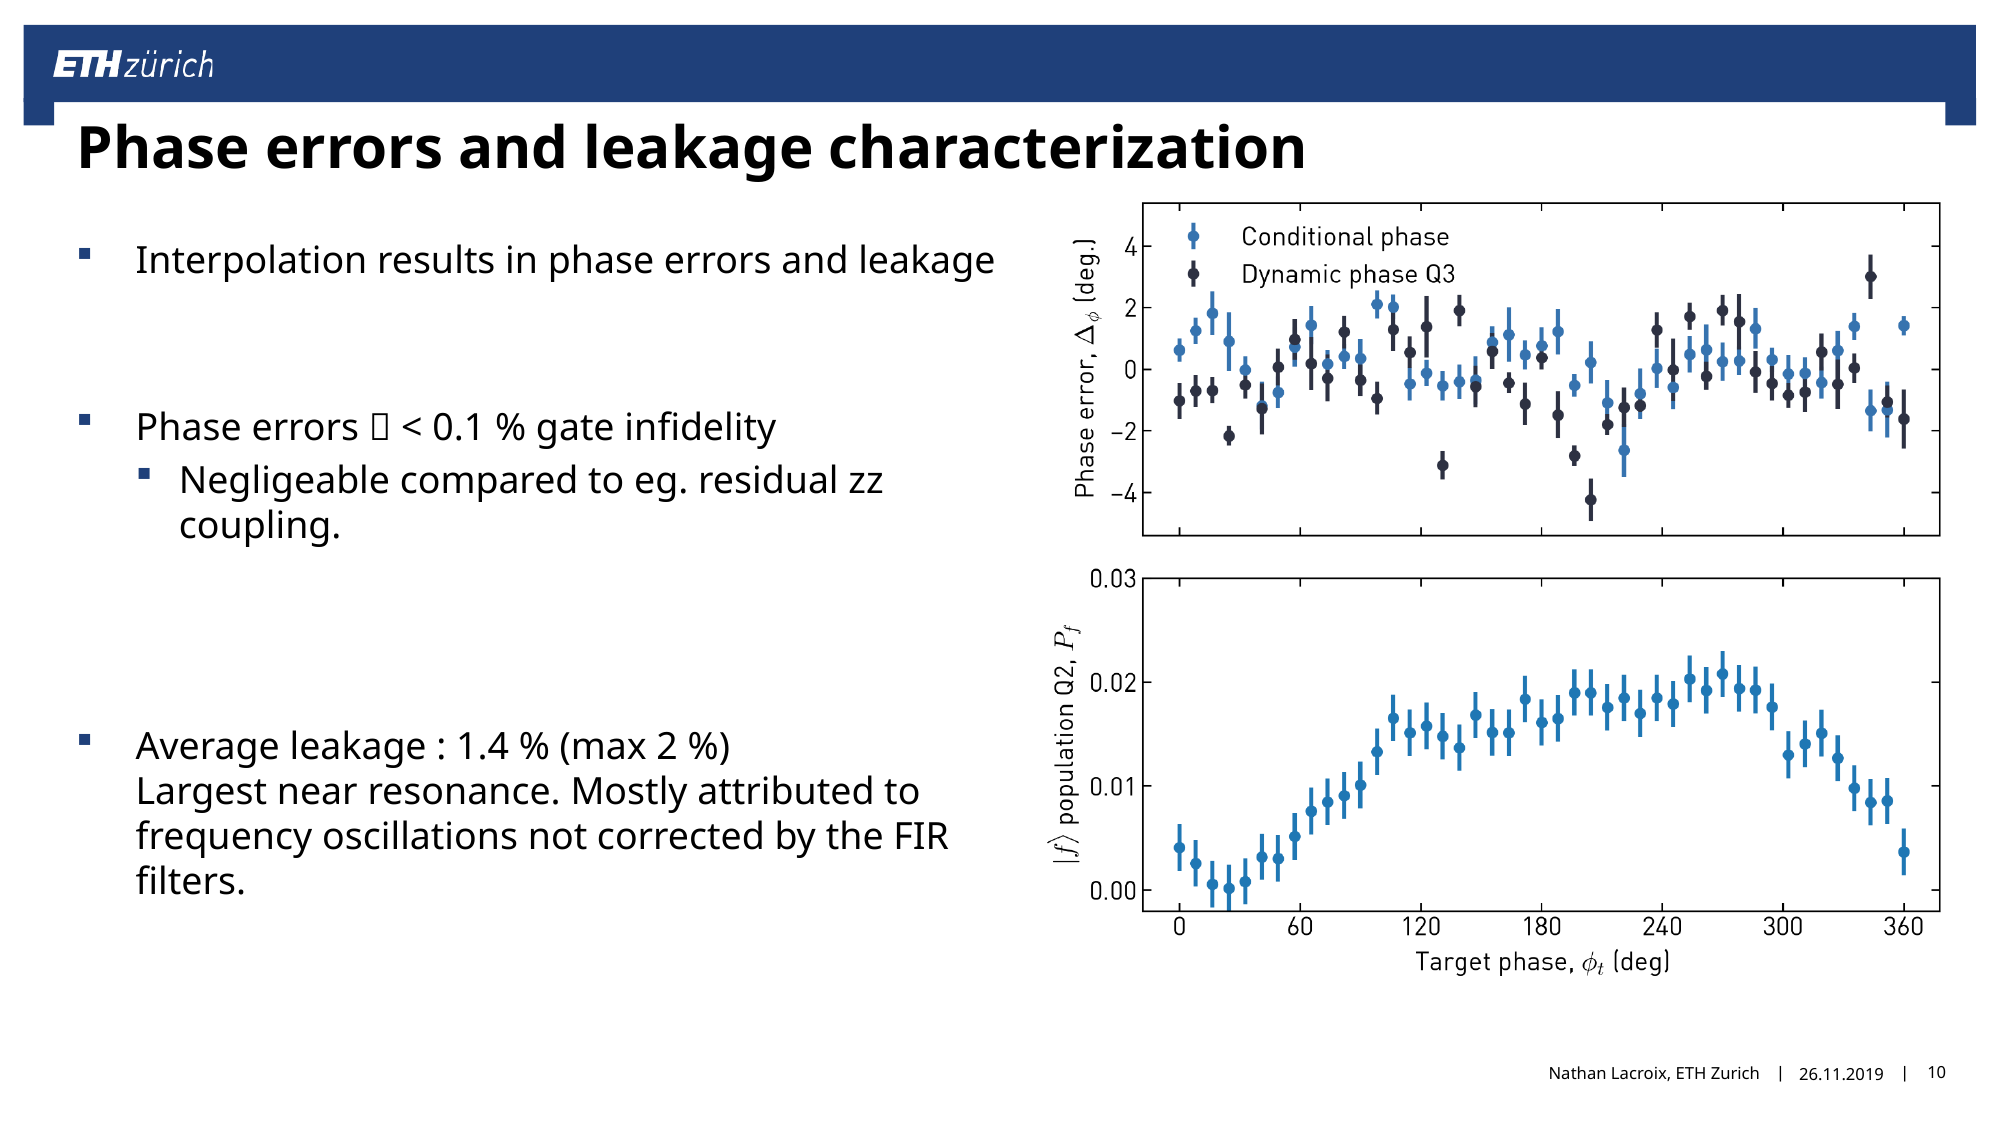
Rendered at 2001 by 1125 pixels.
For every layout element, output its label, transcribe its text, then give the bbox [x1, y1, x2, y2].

title Phase errors and leakage characterization [53, 101, 1947, 191]
picture [1018, 174, 1968, 1005]
slide_number 10 [1907, 1034, 1967, 1112]
footer Nathan Lacroix, ETH Zurich [1000, 1034, 1761, 1111]
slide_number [1791, 1034, 1892, 1112]
list Interpolation results in phase errors and leakage Phase errors  < 0.1 % gate infidelity Negligeable compared to eg. residual zz coupling. Average leakage : 1.4 % (max 2 %) Largest near resonance. Mostly attributed to frequency oscillations not corrected by the FIR filters. [53, 236, 1013, 927]
